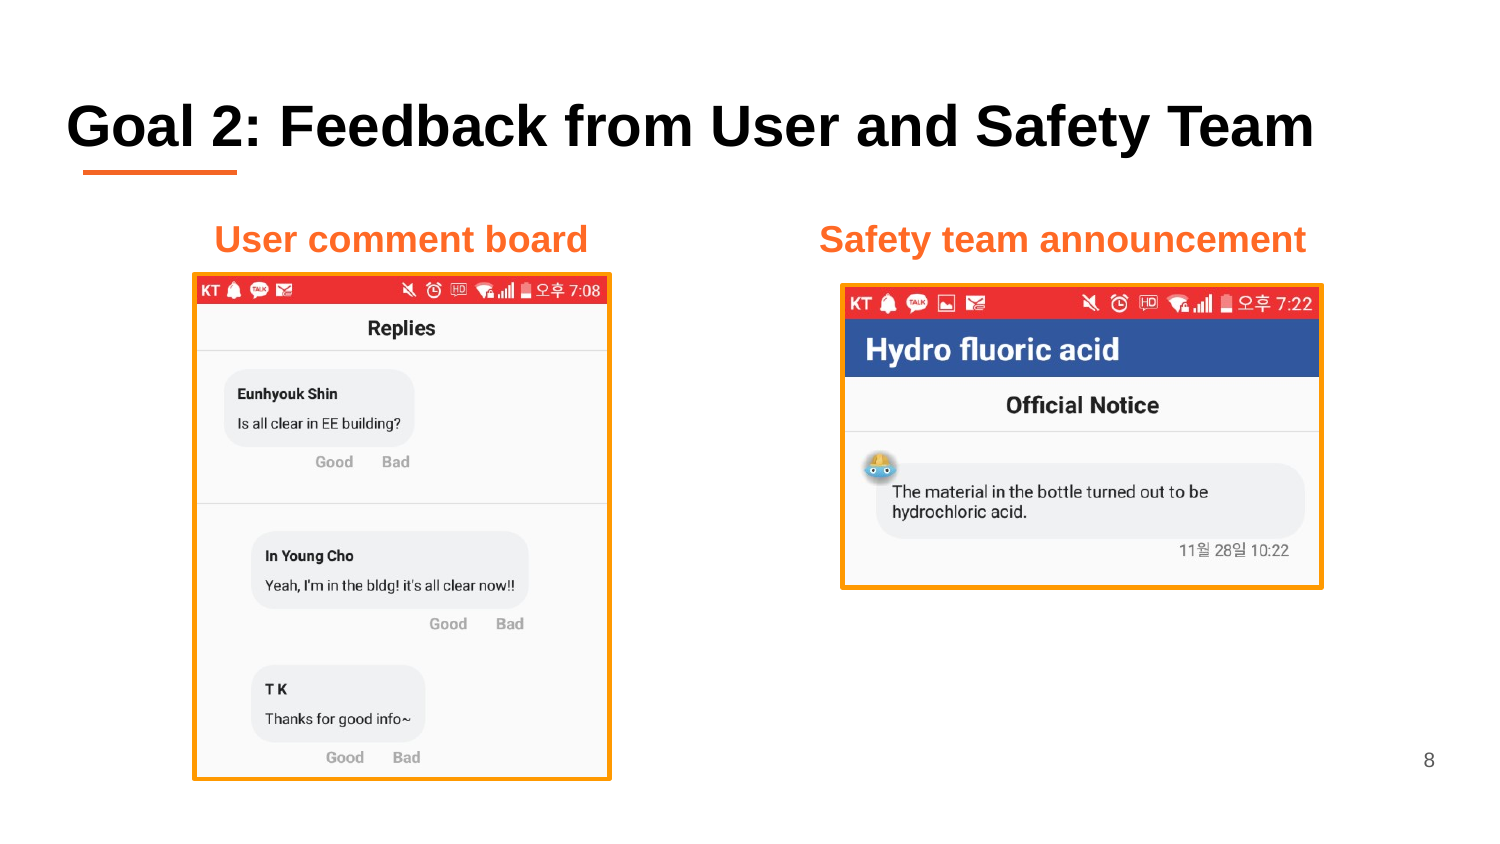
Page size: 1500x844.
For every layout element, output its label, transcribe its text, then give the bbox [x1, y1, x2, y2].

title Goal 2: Feedback from User and Safety Team [51, 72, 1449, 167]
text_box Safety team announcement [736, 199, 1390, 277]
picture [844, 286, 1320, 586]
slide_number 8 [1359, 727, 1450, 792]
text_box User comment board [74, 199, 729, 277]
picture [196, 275, 608, 777]
